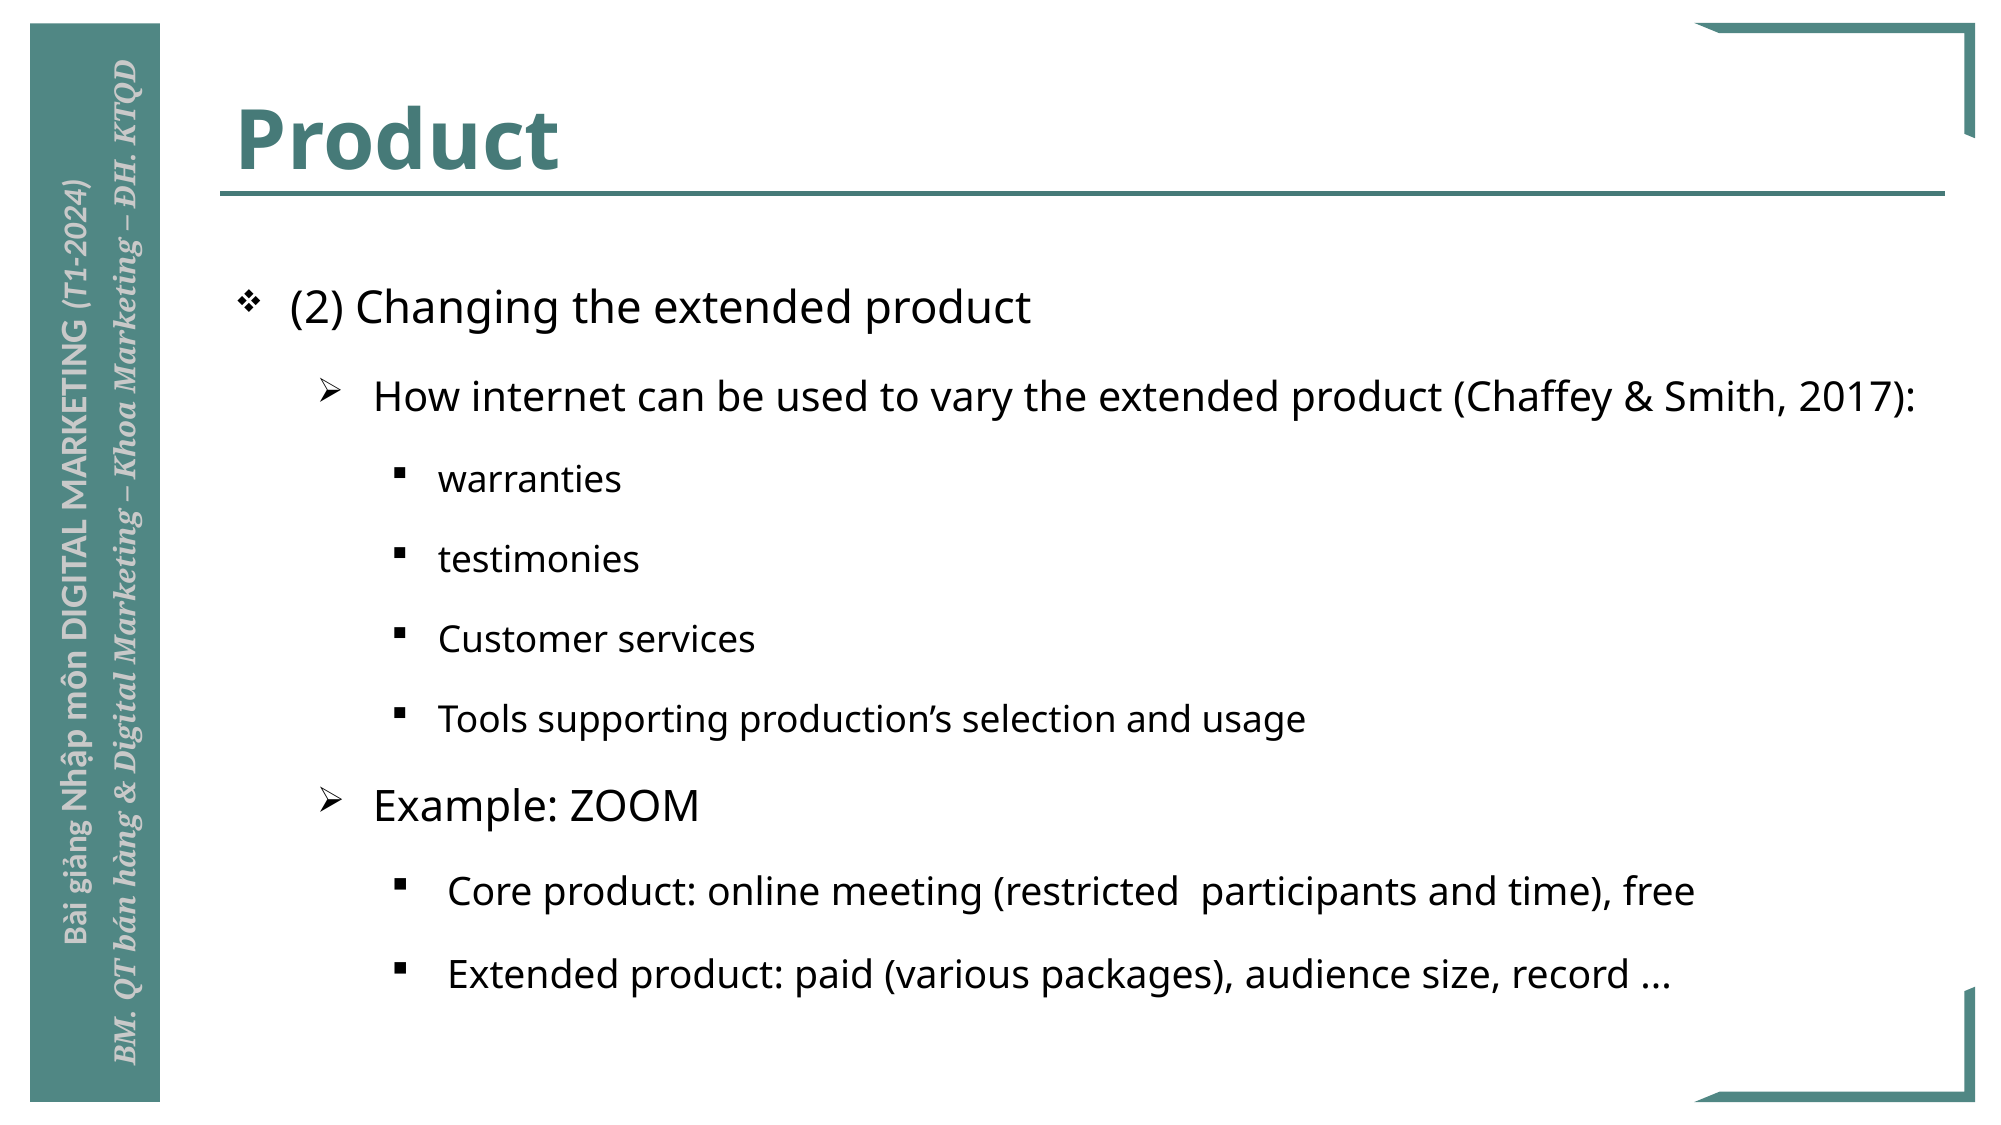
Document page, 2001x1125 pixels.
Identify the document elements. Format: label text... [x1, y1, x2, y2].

title Product [220, 55, 1946, 229]
list (2) Changing the extended product How internet can be used to vary the extended product (Chaffey & Smith, 2017): warranties testimonies Customer services Tools supporting production’s selection and usage Example: ZOOM Core product: online meeting (restricted participants and time), free Extended product: paid (various packages), audience size, record ... [220, 260, 1946, 1070]
